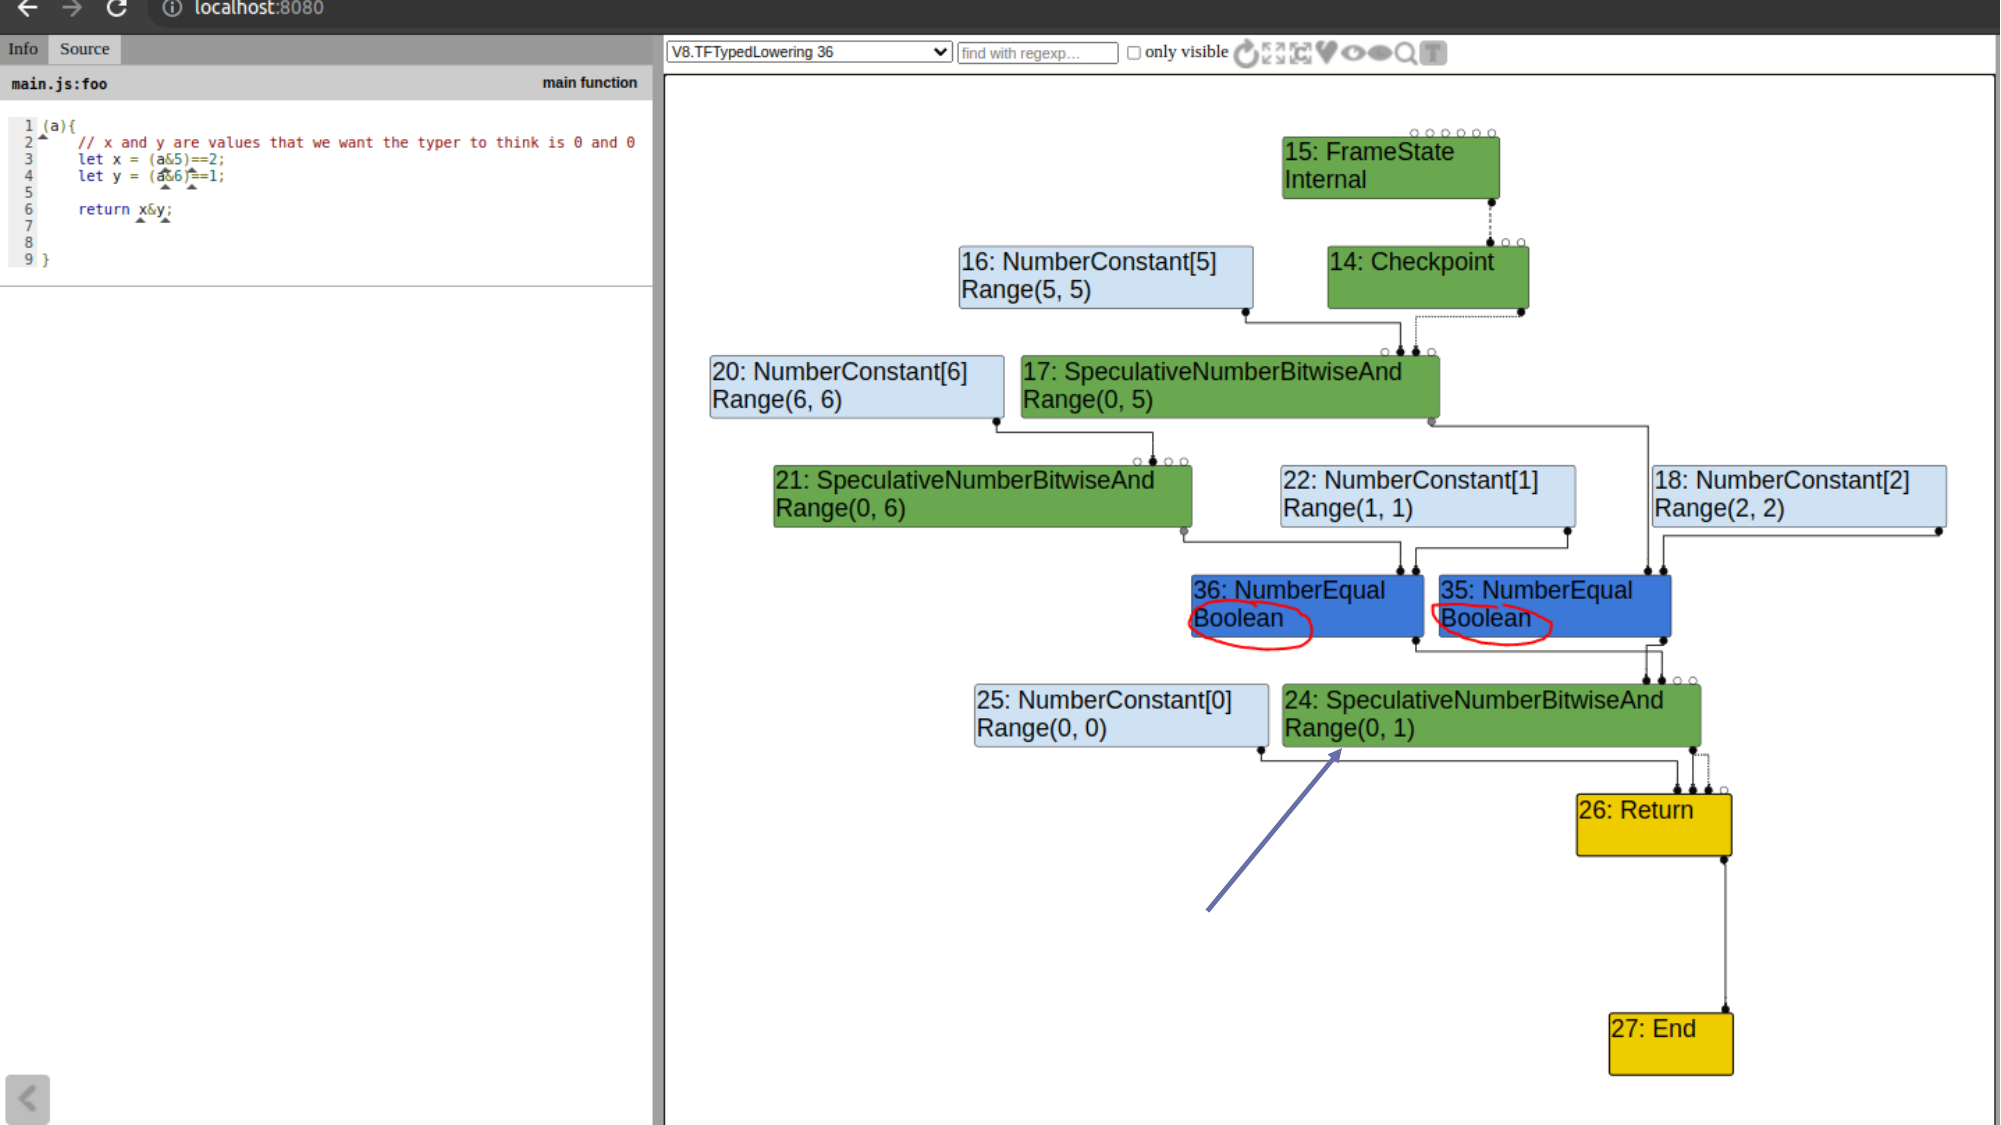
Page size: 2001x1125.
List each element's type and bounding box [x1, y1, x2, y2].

text_box [1207, 748, 1342, 912]
picture [0, 0, 2000, 1125]
